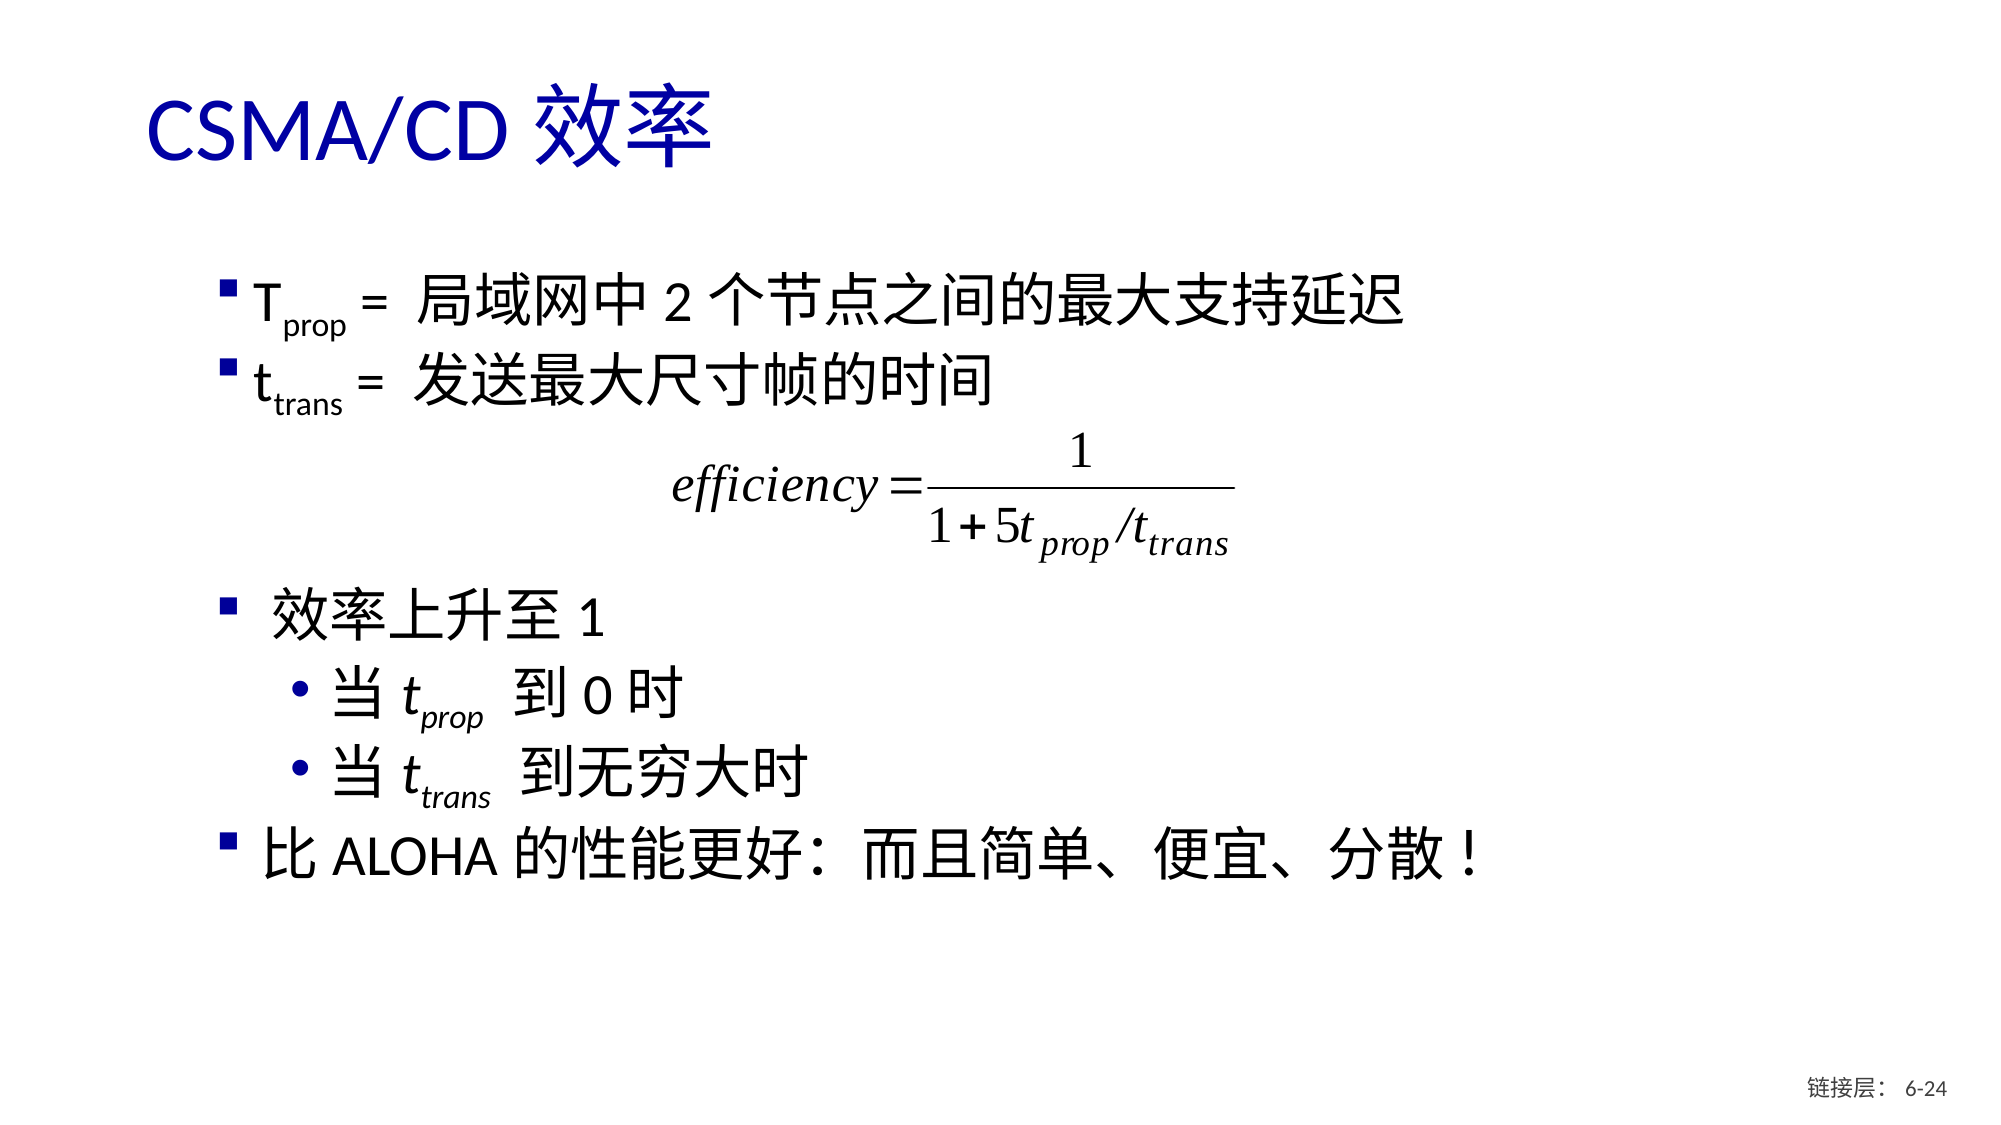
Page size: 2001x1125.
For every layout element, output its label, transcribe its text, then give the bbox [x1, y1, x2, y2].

text_box Tprop = 局域网中2个节点之间的最大支持延迟 ttrans = 发送最大尺寸帧的时间 效率上升至1 当tprop 到0时 当ttrans 到无穷大时 比ALOHA的性能更好：而且简单、便宜、分散! [199, 260, 2000, 537]
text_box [662, 412, 1249, 574]
slide_number 链接层：6- 23 [1512, 1056, 1963, 1117]
title CSMA/CD效率 [131, 57, 1857, 205]
